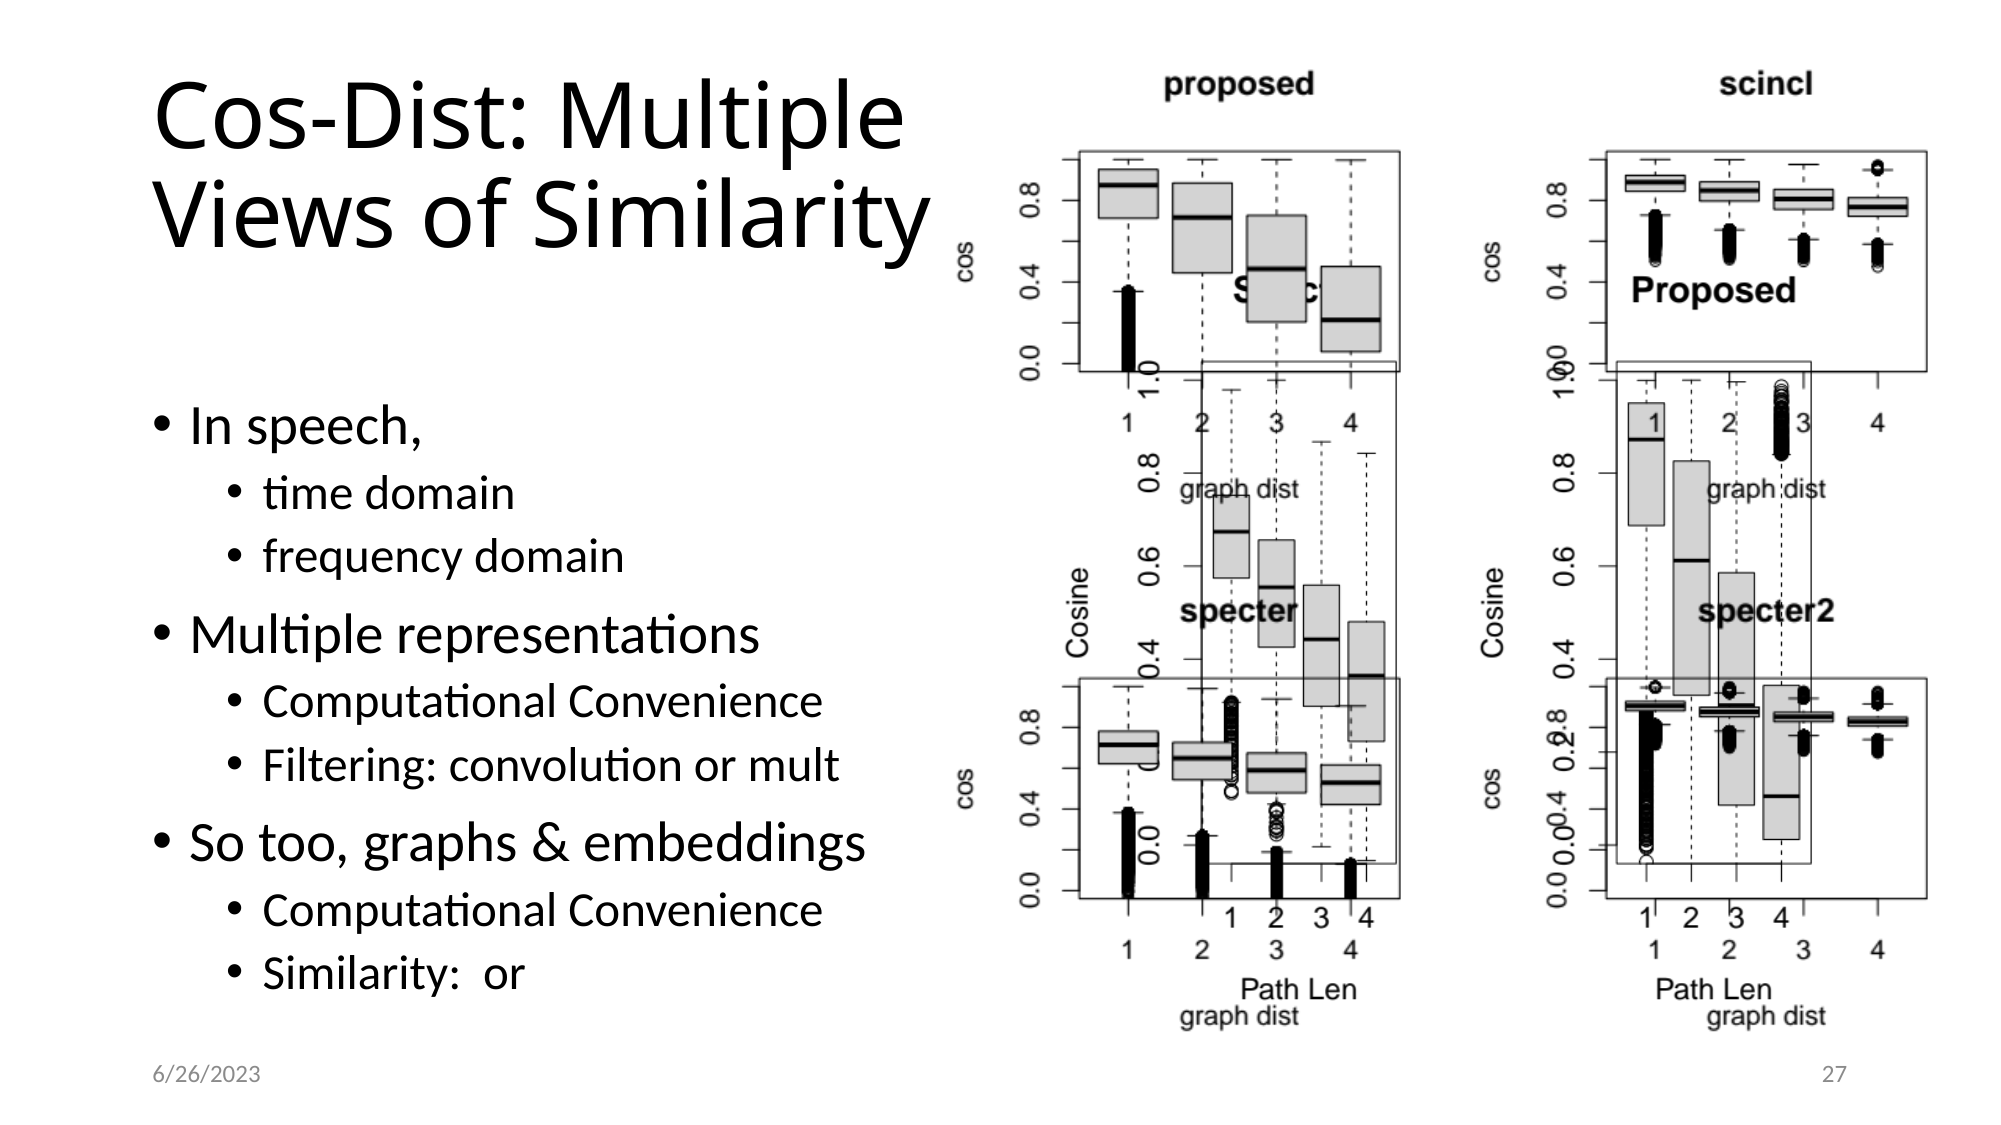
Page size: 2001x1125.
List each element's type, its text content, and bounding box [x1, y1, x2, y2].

picture [943, 15, 1994, 1066]
title Cos-Dist: Multiple Views of Similarity [137, 59, 943, 278]
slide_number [137, 1042, 588, 1103]
slide_number 27 [1412, 1066, 1863, 1103]
